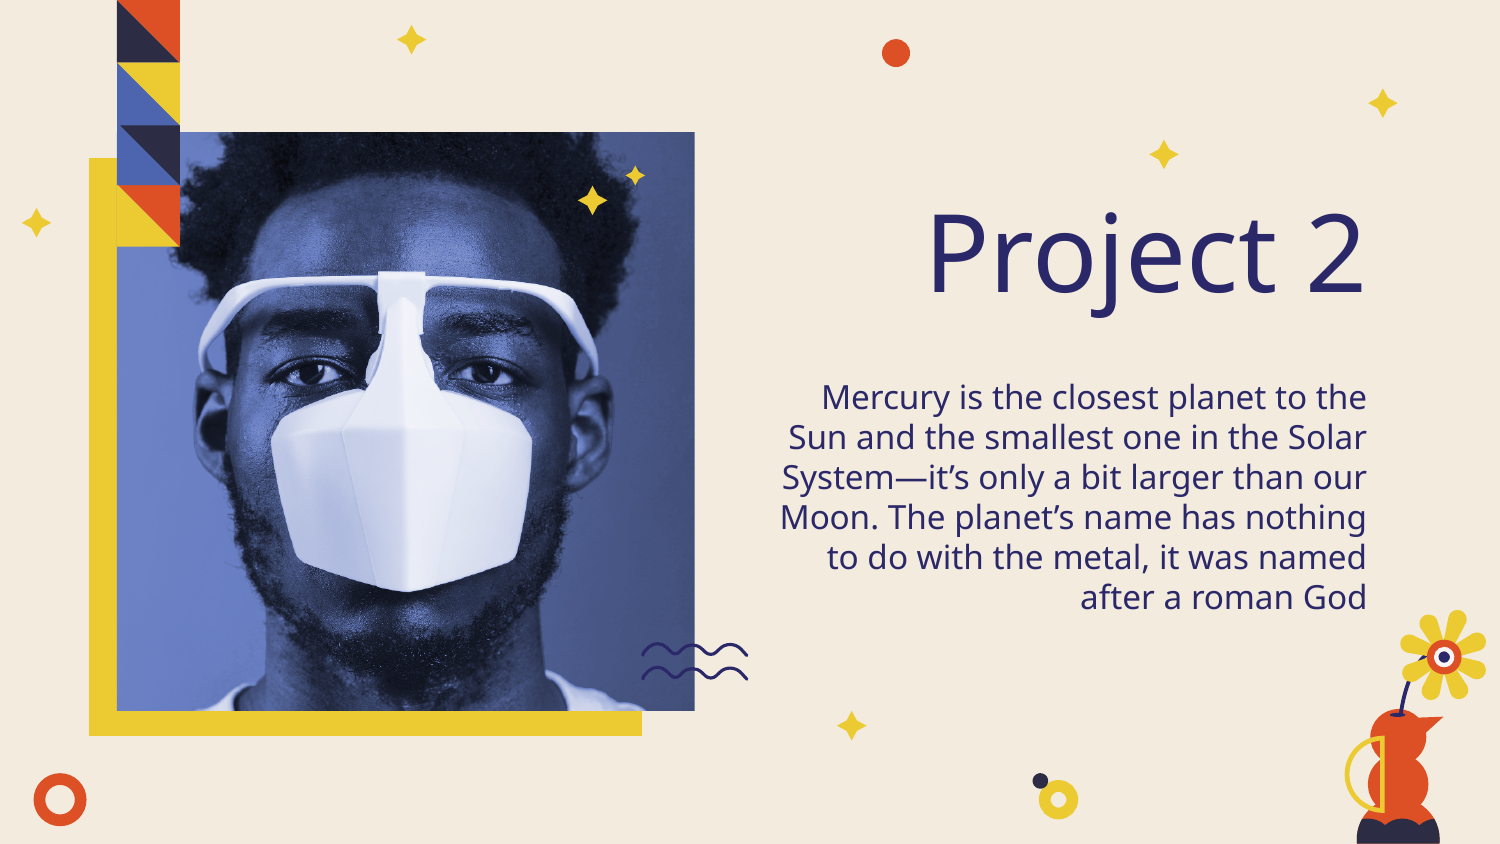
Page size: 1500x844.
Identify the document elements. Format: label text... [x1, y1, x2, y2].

picture [116, 132, 695, 712]
subtitle Mercury is the closest planet to the Sun and the smallest one in the Solar System—it’s only a bit larger than our Moon. The planet’s name has nothing to do with the metal, it was named after a roman God [744, 361, 1383, 618]
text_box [116, 0, 181, 247]
title Project 2 [809, 185, 1383, 327]
text_box [88, 158, 642, 737]
